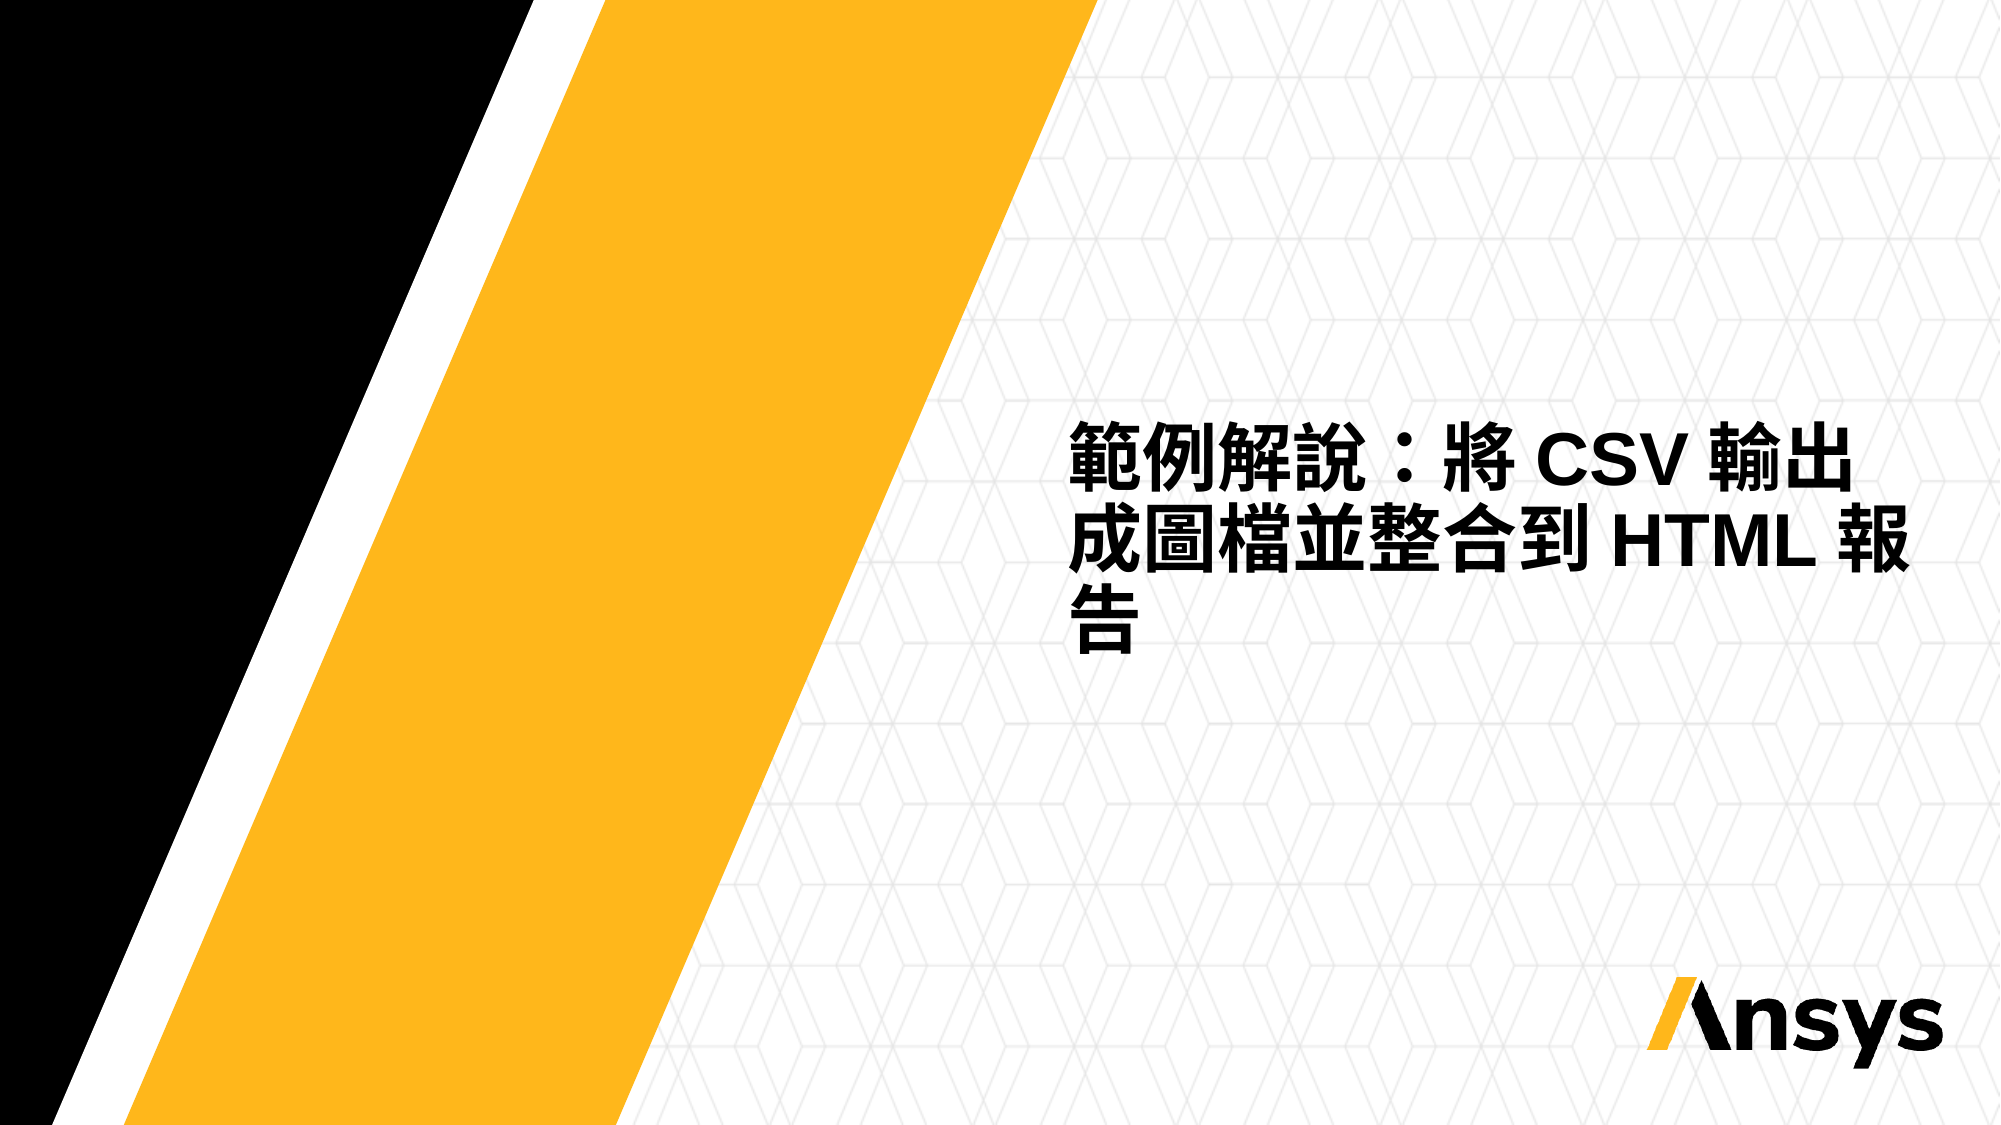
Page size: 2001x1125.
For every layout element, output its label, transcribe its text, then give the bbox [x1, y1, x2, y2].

picture [1646, 977, 1943, 1069]
list 範例解說：將CSV輸出成圖檔並整合到HTML報告 [1052, 413, 1938, 746]
